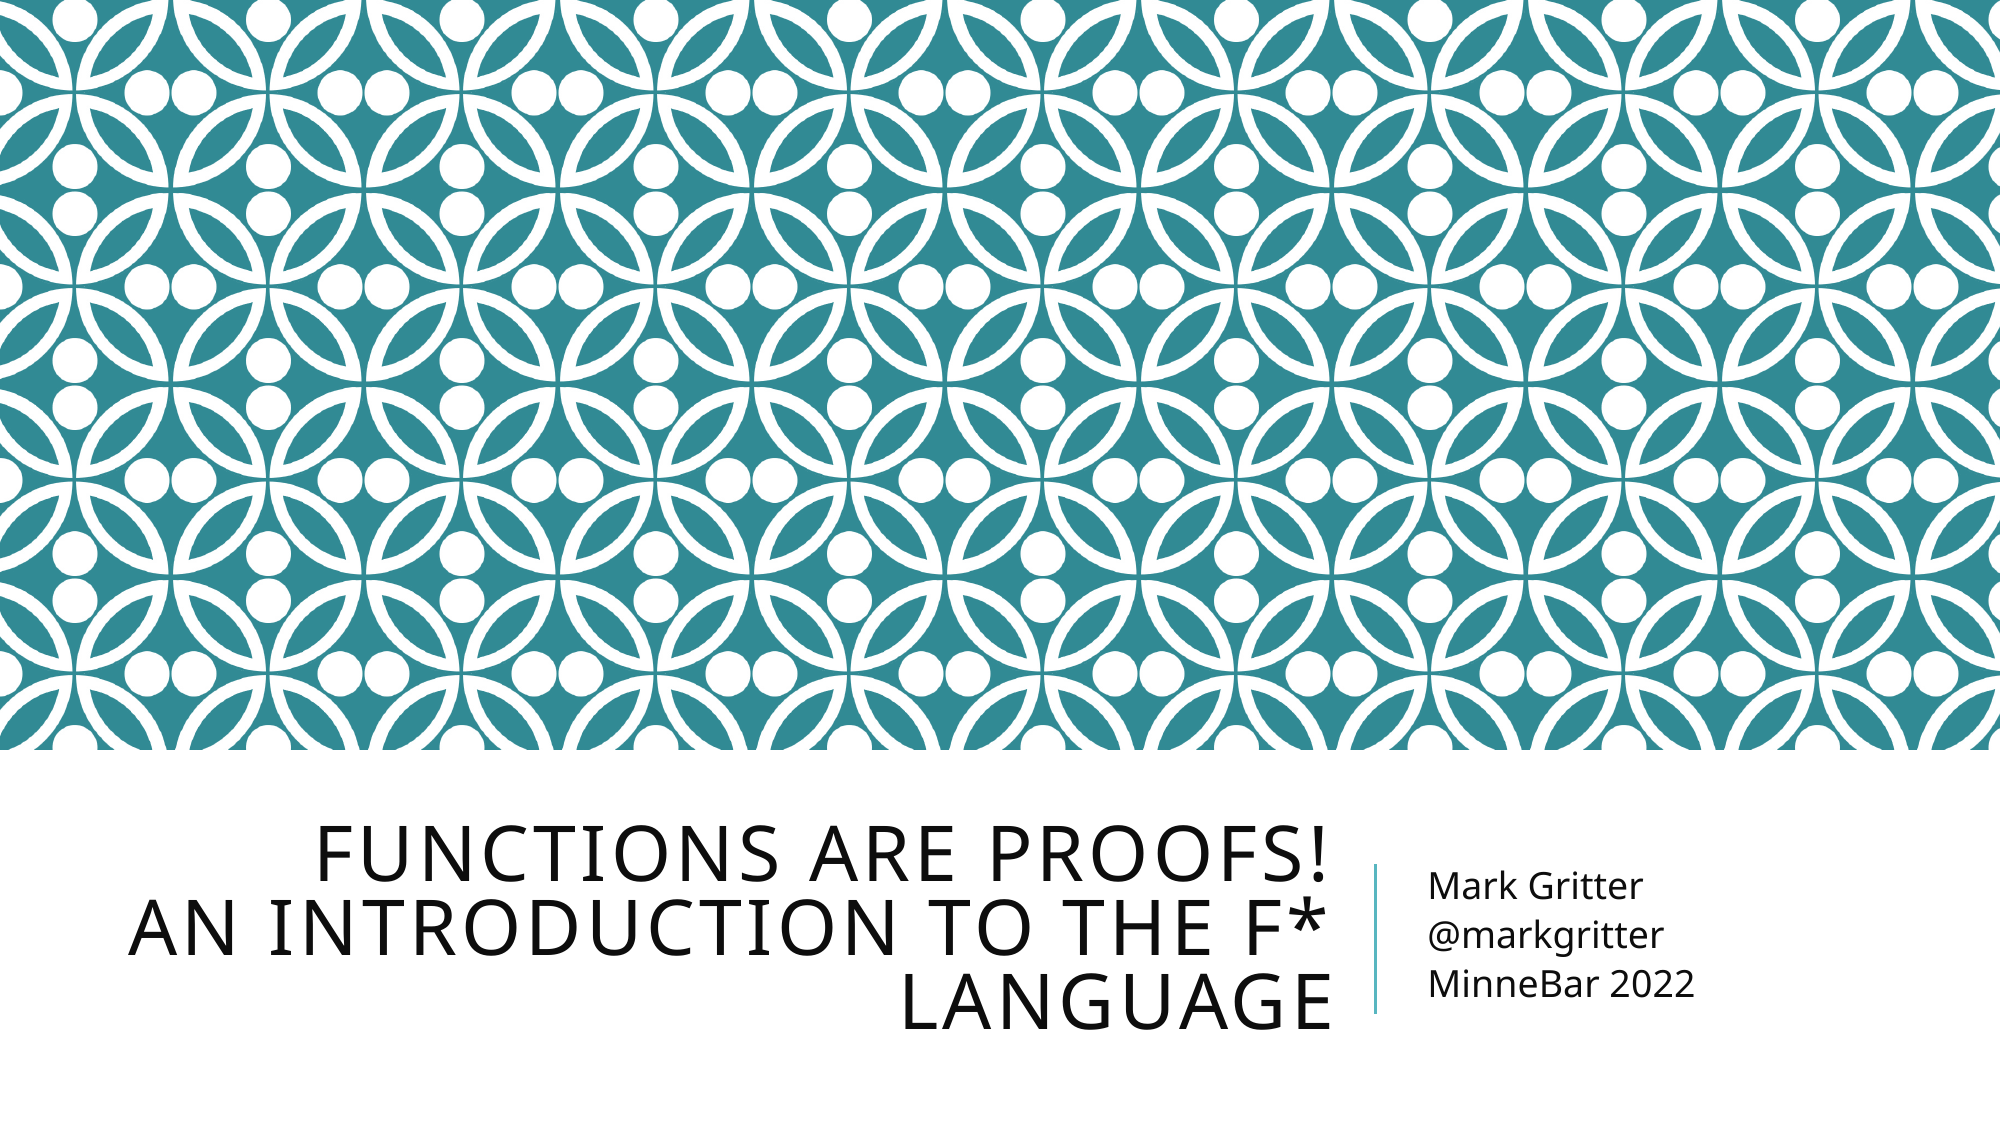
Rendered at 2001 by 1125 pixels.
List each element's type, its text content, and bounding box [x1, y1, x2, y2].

subtitle Mark Gritter @markgritter MinneBar 2022 [1412, 813, 1938, 1054]
title Functions are proofs! An introduction to the F* Language [75, 813, 1350, 1054]
